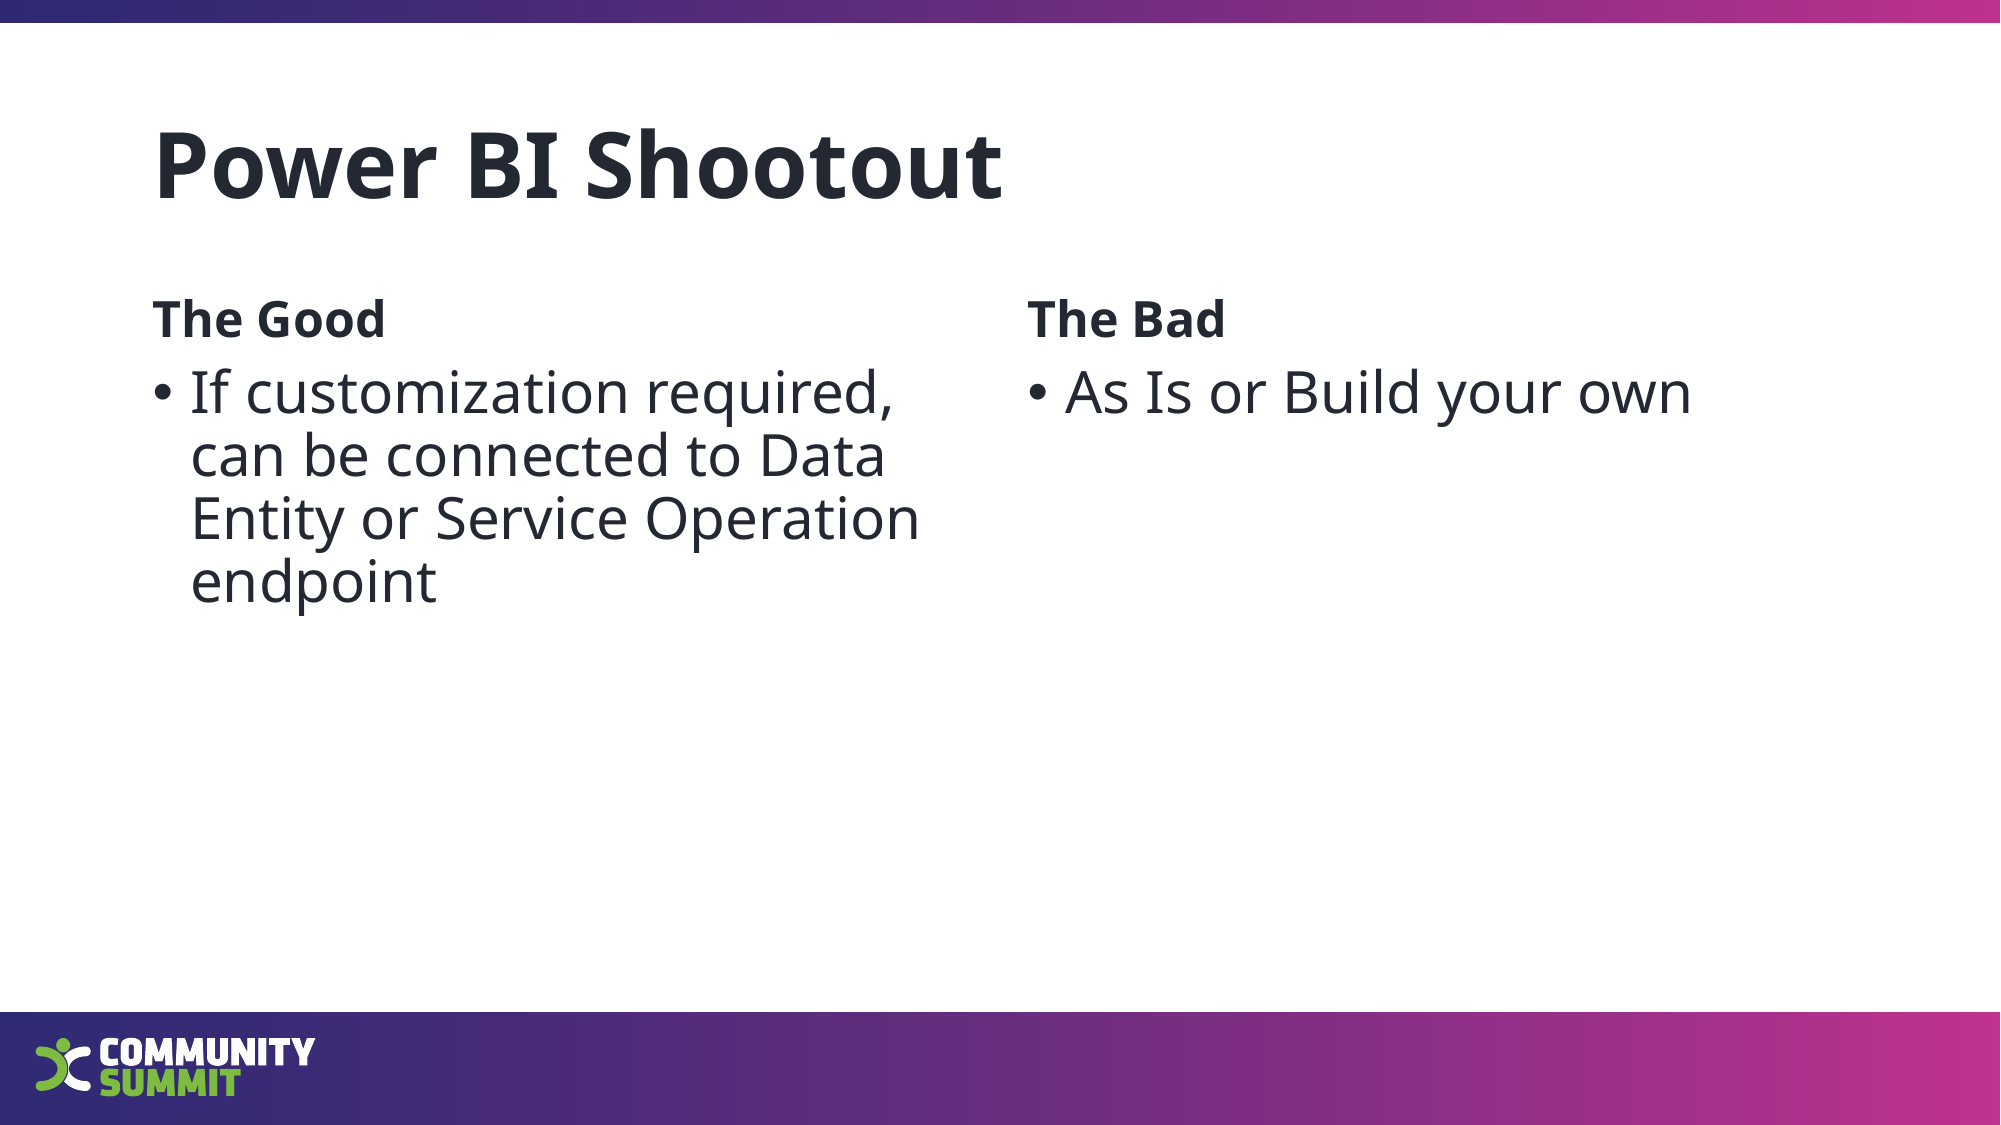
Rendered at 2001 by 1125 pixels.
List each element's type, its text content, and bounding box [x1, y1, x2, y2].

title Power BI Shootout [137, 59, 1863, 278]
picture [0, 0, 2000, 23]
list As Is or Build your own [1012, 355, 1863, 1016]
list If customization required, can be connected to Data Entity or Service Operation endpoint [137, 355, 984, 1016]
picture [0, 1012, 2000, 1125]
list The Good [137, 275, 984, 355]
list The Bad [1012, 275, 1863, 355]
